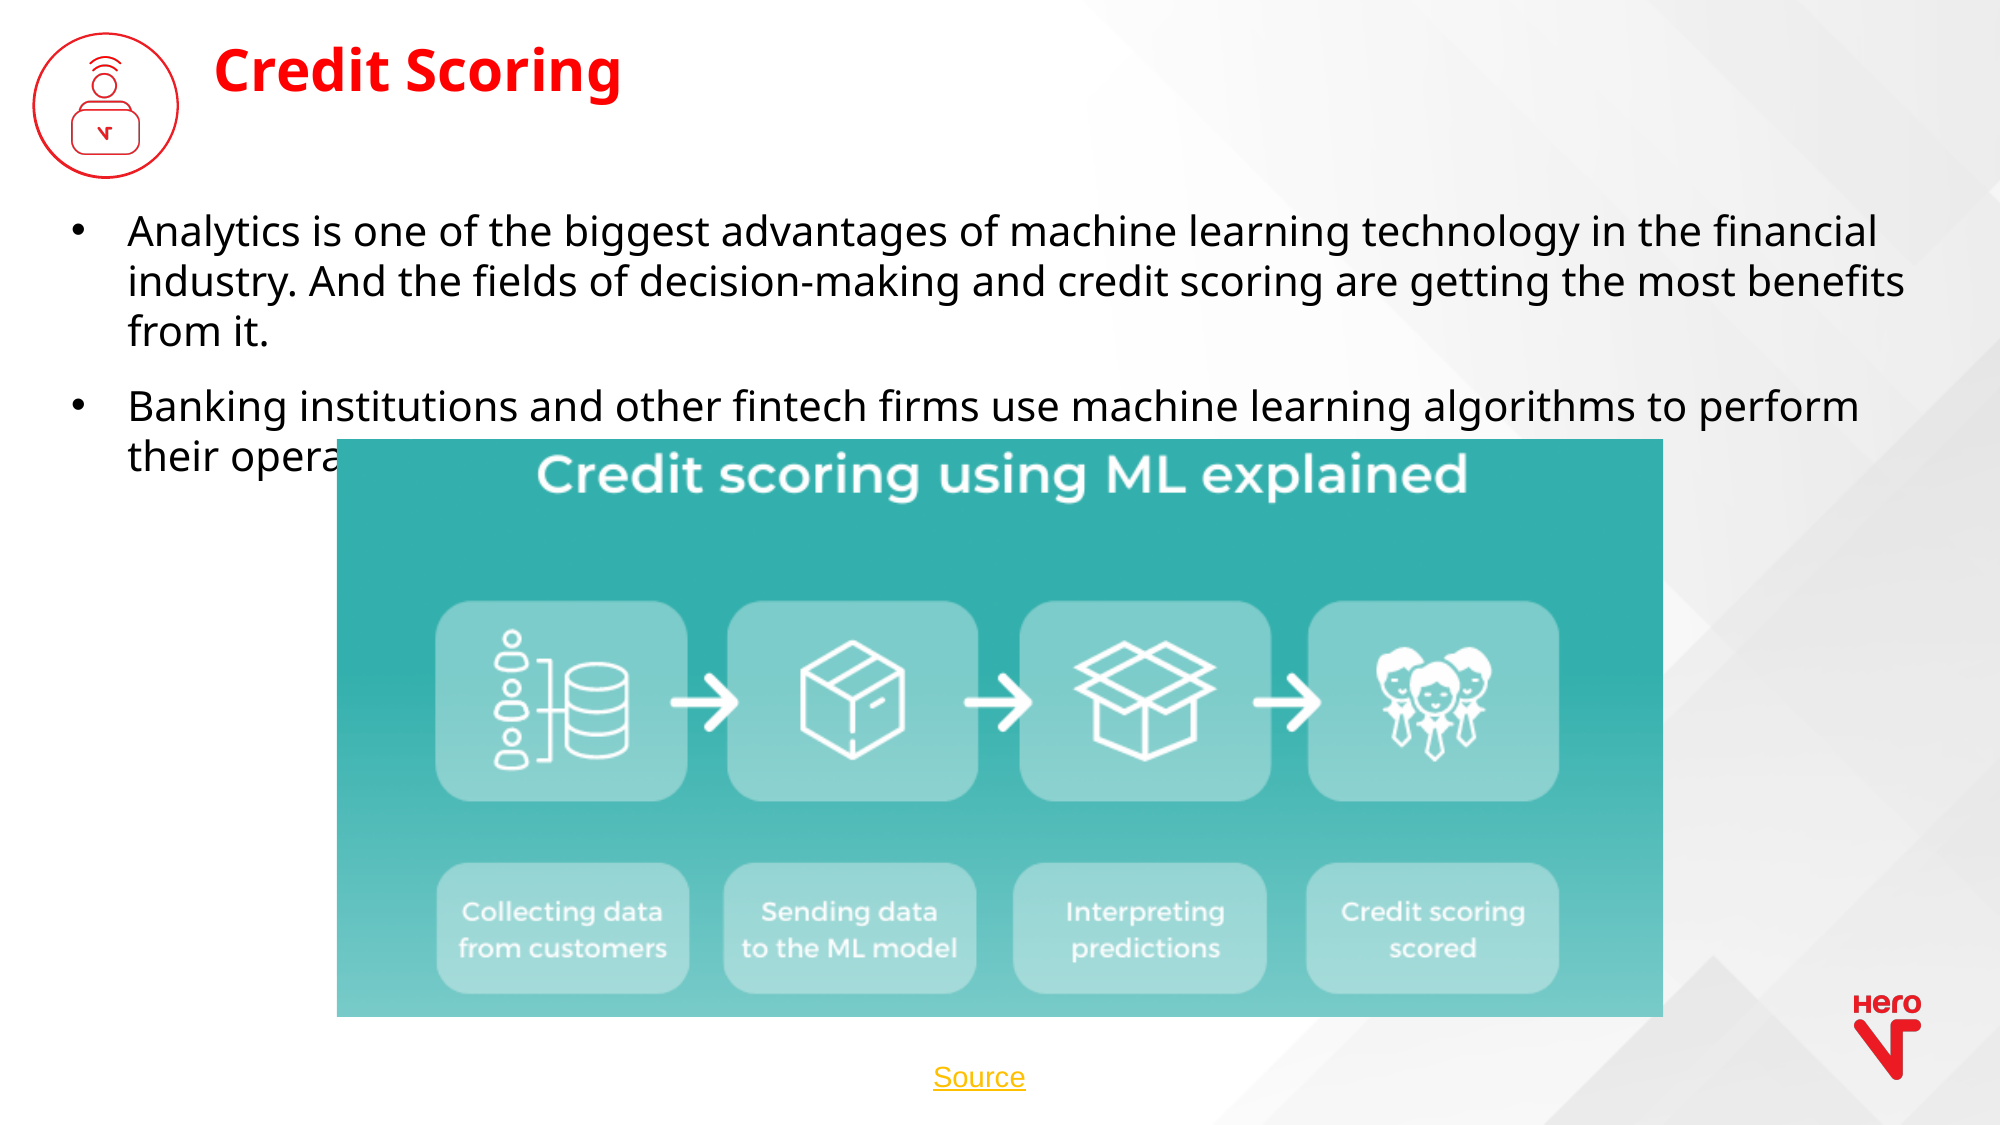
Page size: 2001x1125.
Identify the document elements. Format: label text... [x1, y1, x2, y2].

picture [71, 56, 140, 155]
text_box Analytics is one of the biggest advantages of machine learning technology in the financial industry. And the fields of decision-making and credit scoring are getting the most benefits from it. Banking institutions and other fintech firms use machine learning algorithms to perform their operations on the ML-based credit scoring system. [37, 189, 1963, 495]
picture [1854, 995, 1921, 1080]
text_box Source [392, 1043, 1567, 1109]
picture [336, 439, 1664, 1018]
text_box Credit Scoring [198, 18, 1877, 119]
